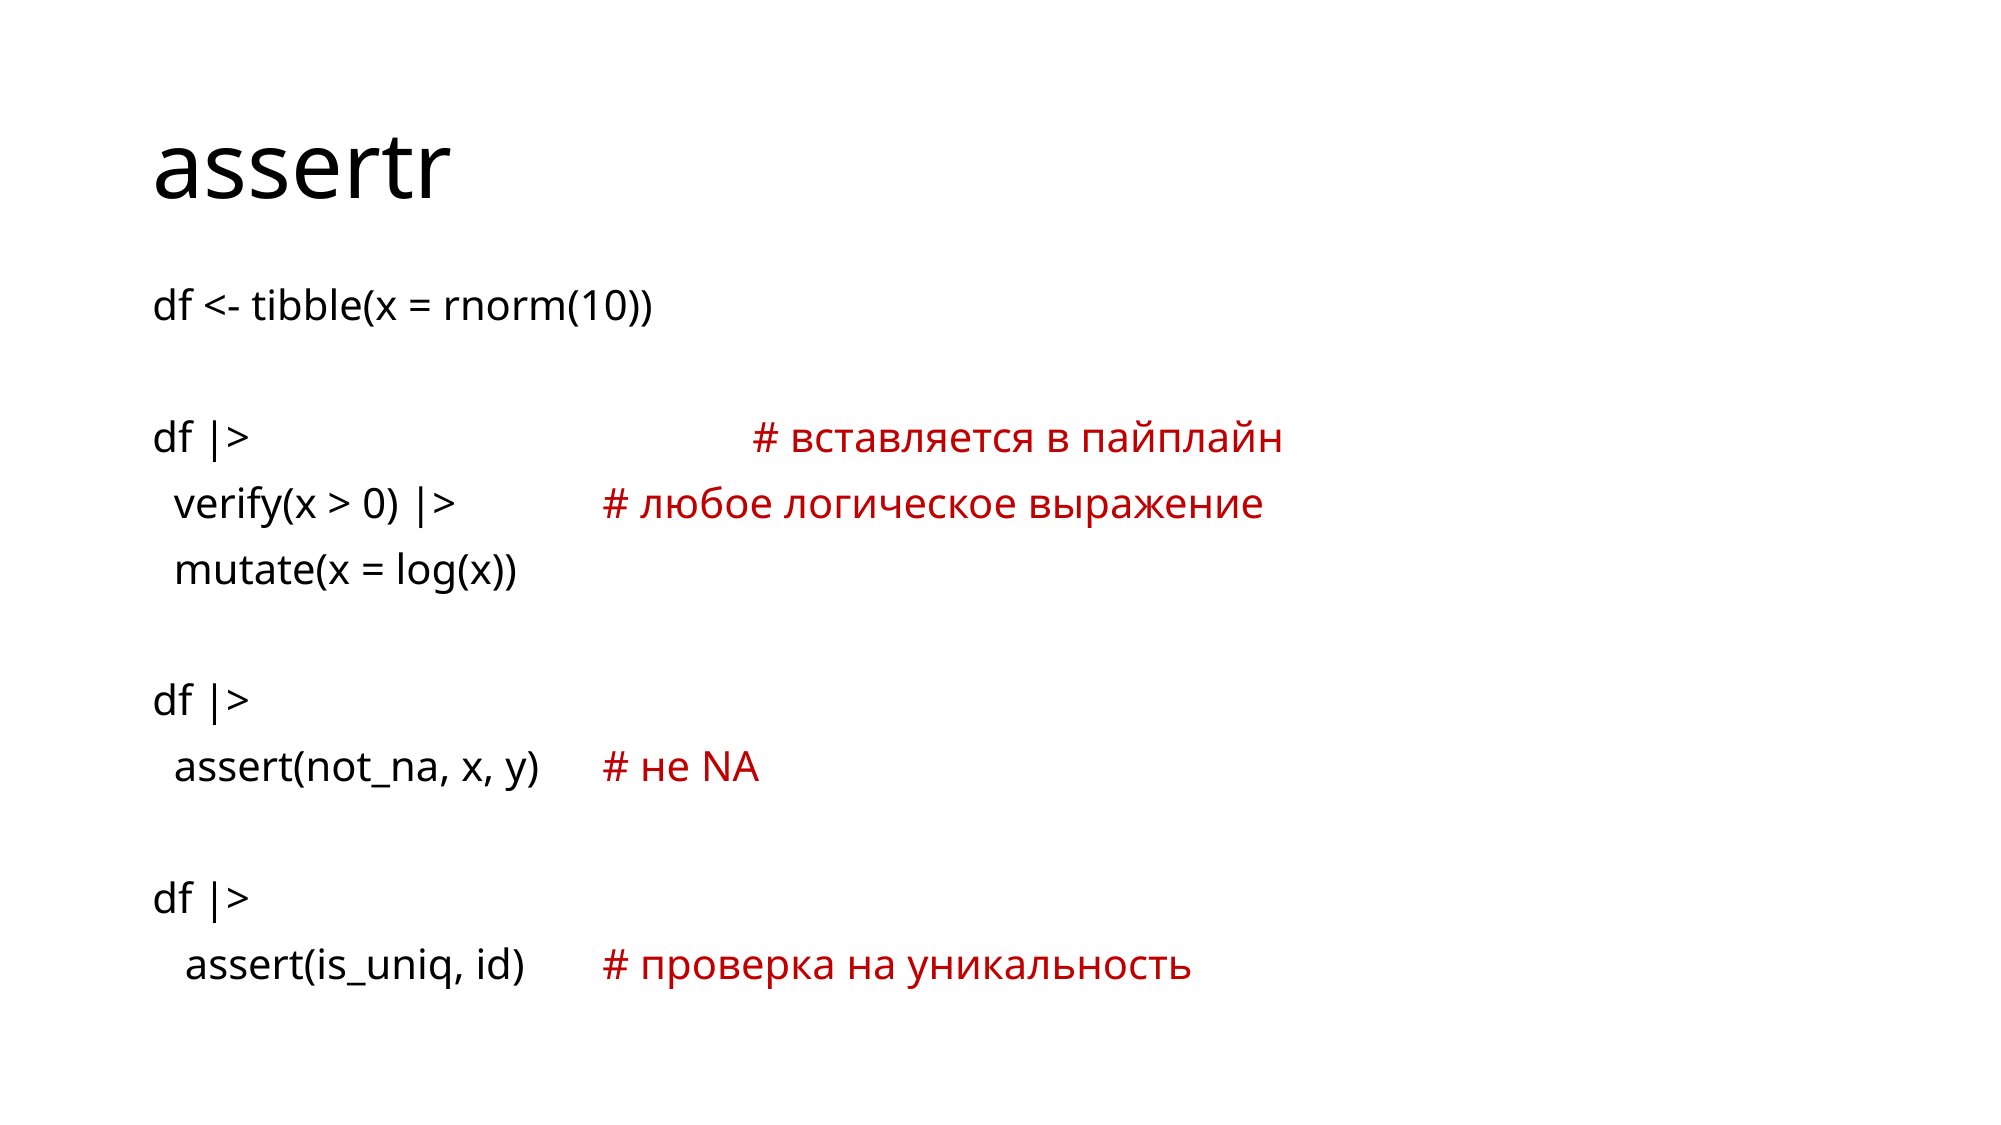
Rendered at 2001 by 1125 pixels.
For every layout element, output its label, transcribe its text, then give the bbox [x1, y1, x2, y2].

title assertr [137, 59, 1863, 278]
list df <- tibble(x = rnorm(10)) df |> # вставляется в пайплайн verify(x > 0) |> # любое логическое выражение mutate(x = log(x)) df |> assert(not_na, x, y) # не NA df |> assert(is_uniq, id) # проверка на уникальность [137, 277, 1546, 992]
